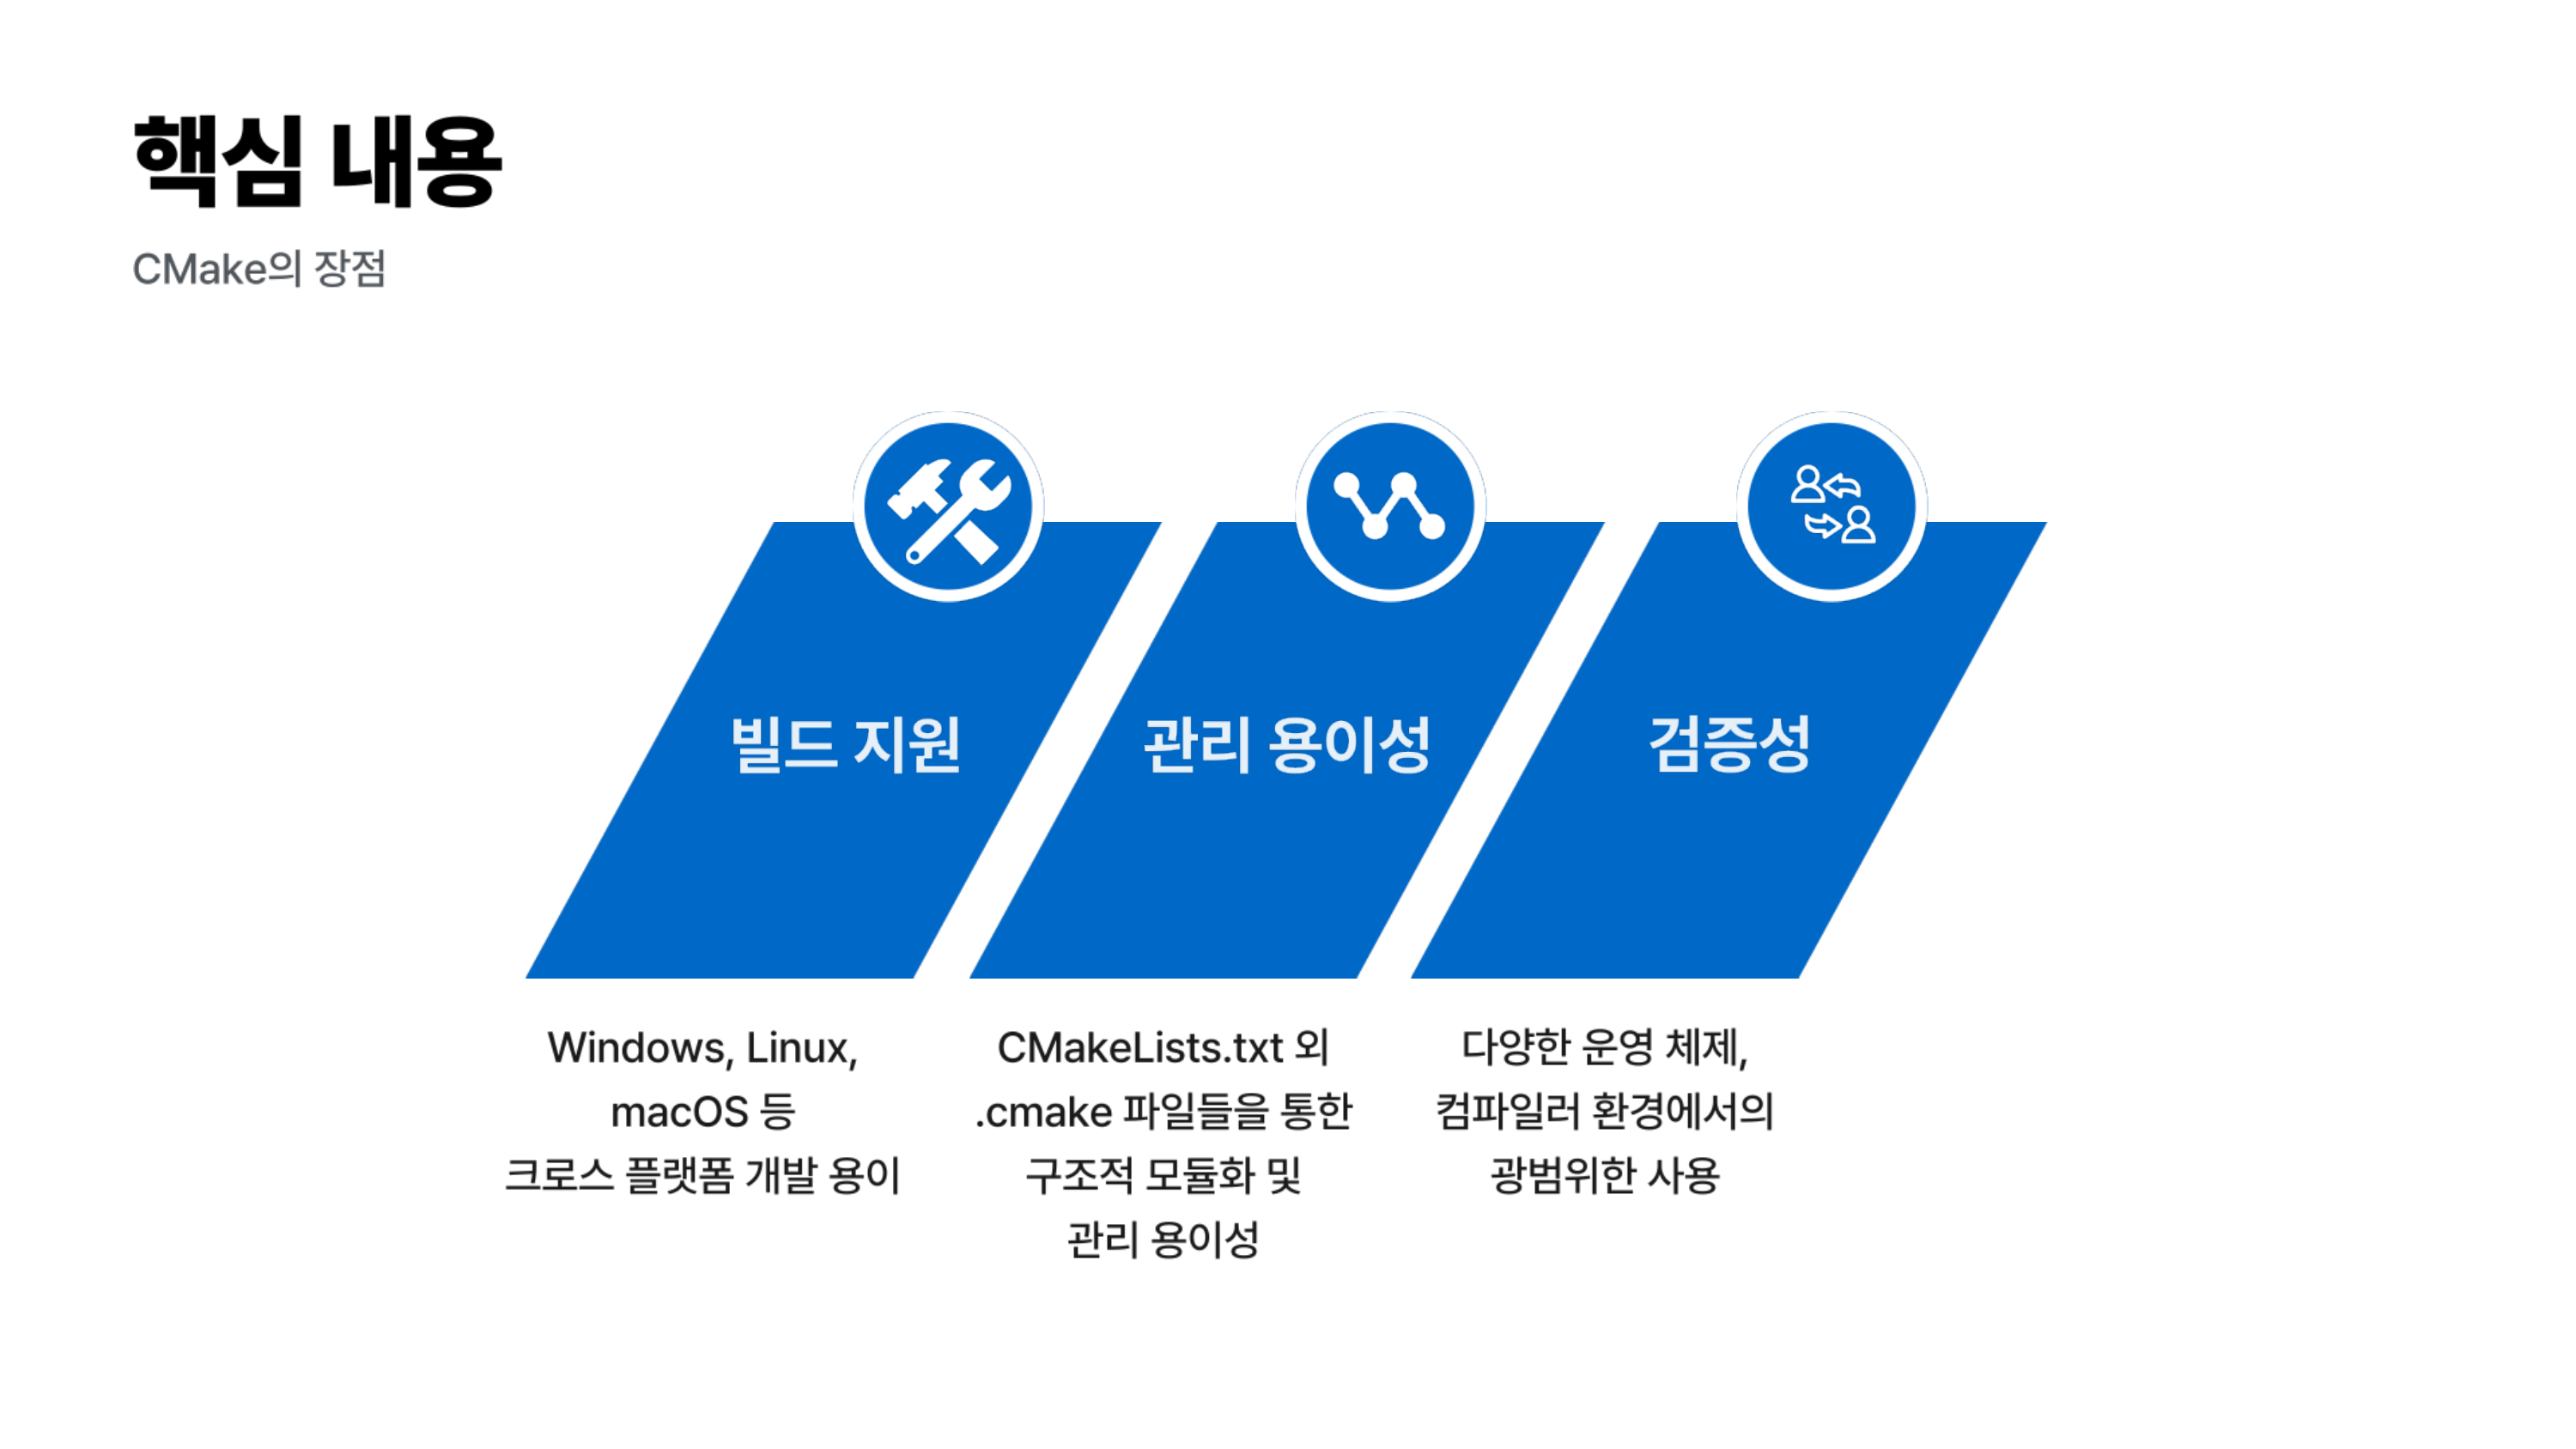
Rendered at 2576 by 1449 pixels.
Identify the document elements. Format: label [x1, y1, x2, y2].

picture [526, 410, 2049, 979]
picture [101, 50, 607, 336]
picture [478, 1001, 1836, 1310]
